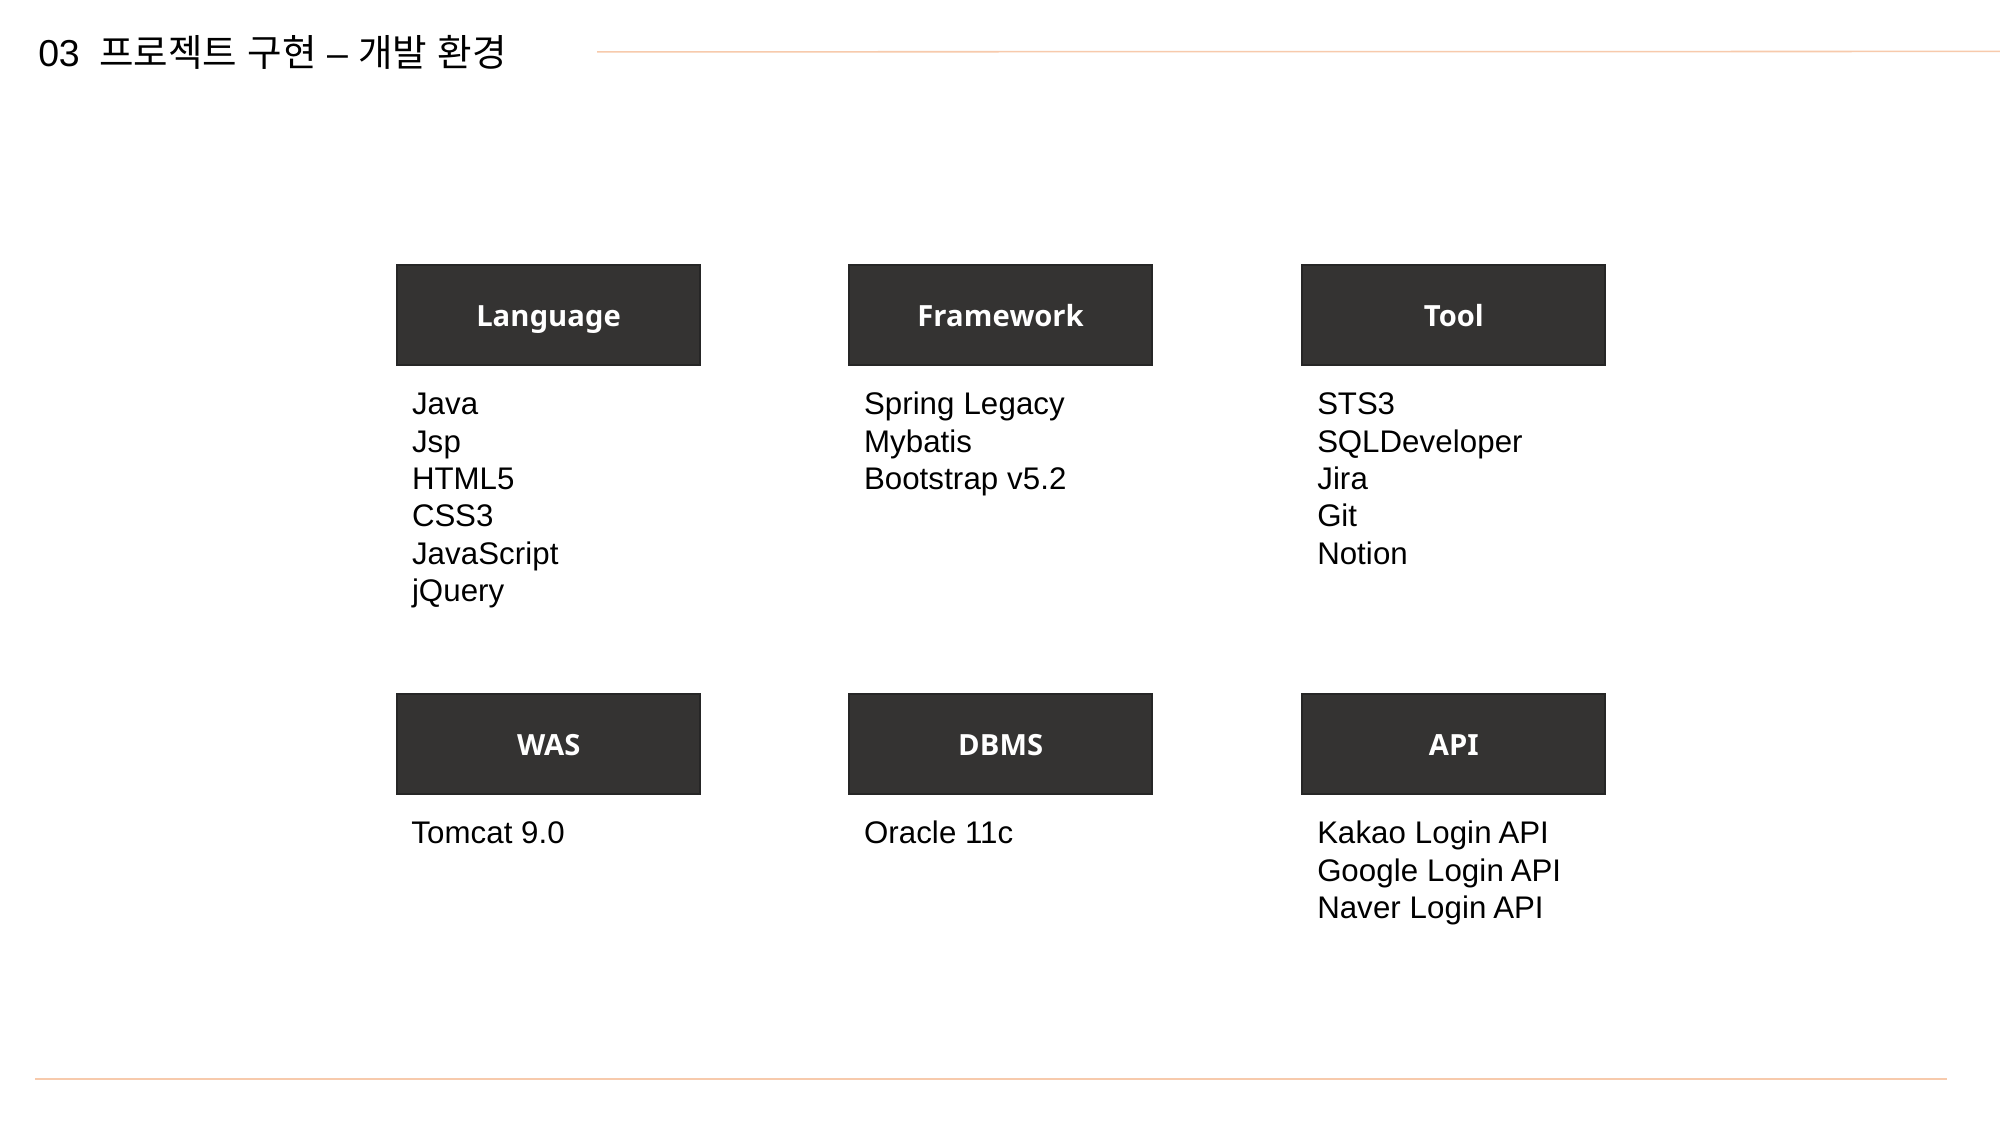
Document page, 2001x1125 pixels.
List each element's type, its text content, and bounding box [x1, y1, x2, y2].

text_box Kakao Login API Google Login API Naver Login API [1302, 805, 1606, 967]
text_box 03 프로젝트 구현 – 개발 환경 [23, 21, 598, 82]
text_box Tomcat 9.0 [396, 805, 700, 967]
text_box Language [397, 264, 701, 365]
text_box Framework [849, 264, 1153, 365]
text_box DBMS [849, 694, 1153, 794]
text_box Spring Legacy Mybatis Bootstrap v5.2 [849, 375, 1153, 649]
text_box STS3 SQLDeveloper Jira Git Notion [1302, 375, 1606, 649]
text_box WAS [397, 694, 701, 794]
text_box Java Jsp HTML5 CSS3 JavaScript jQuery [397, 375, 701, 649]
text_box Tool [1302, 264, 1606, 365]
text_box API [1302, 694, 1606, 794]
text_box Oracle 11c [849, 805, 1153, 967]
